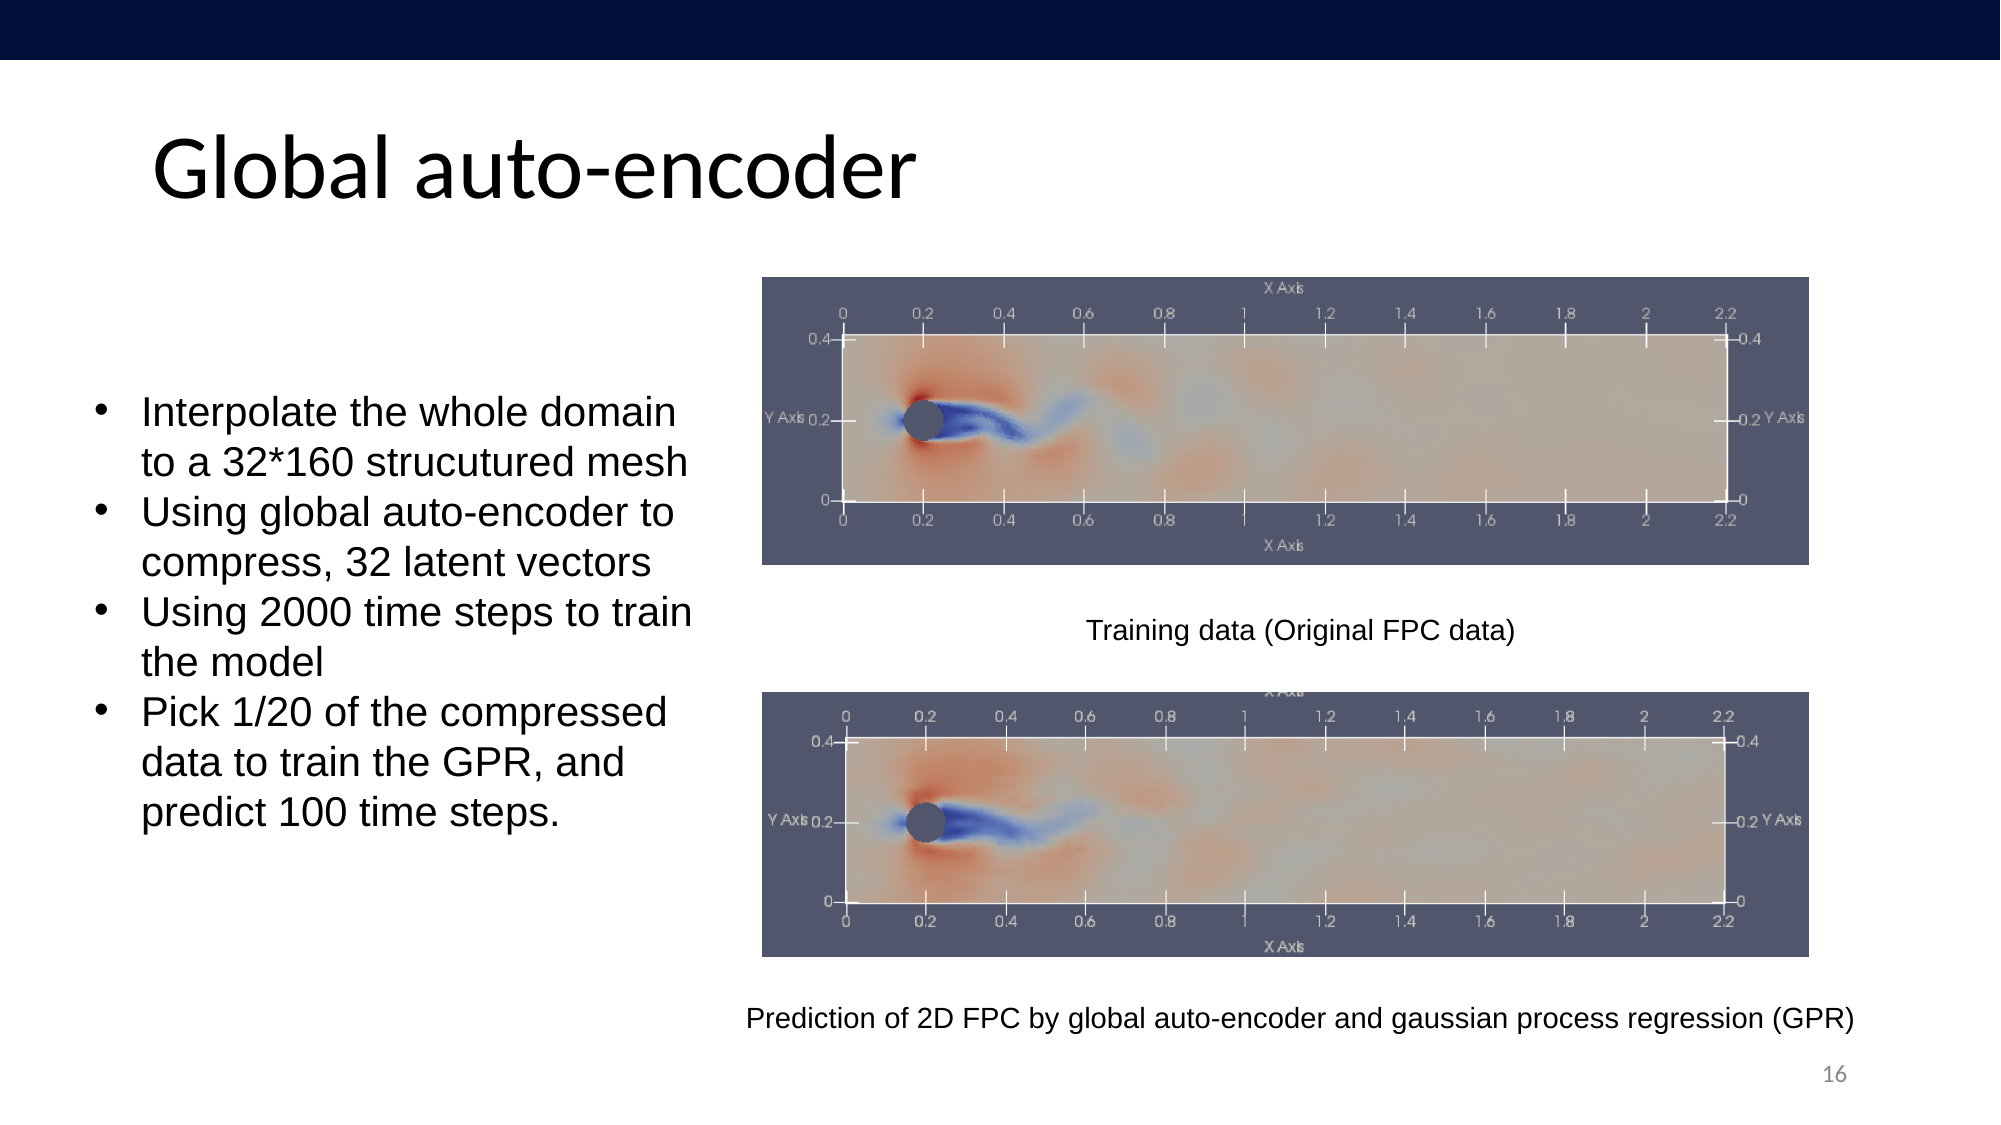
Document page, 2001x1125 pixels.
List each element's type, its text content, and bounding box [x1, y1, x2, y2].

picture [761, 277, 1809, 565]
text_box Interpolate the whole domain to a 32*160 strucutured mesh Using global auto-encoder to compress, 32 latent vectors Using 2000 time steps to train the model Pick 1/20 of the compressed data to train the GPR, and predict 100 time steps. [79, 377, 709, 878]
title Global auto-encoder [137, 60, 1863, 278]
text_box Training data (Original FPC data) [1071, 604, 1531, 655]
picture [761, 692, 1809, 958]
text_box Prediction of 2D FPC by global auto-encoder and gaussian process regression (GPR) [731, 992, 1872, 1042]
text_box [0, 0, 2000, 60]
slide_number 16 [1412, 1042, 1863, 1103]
